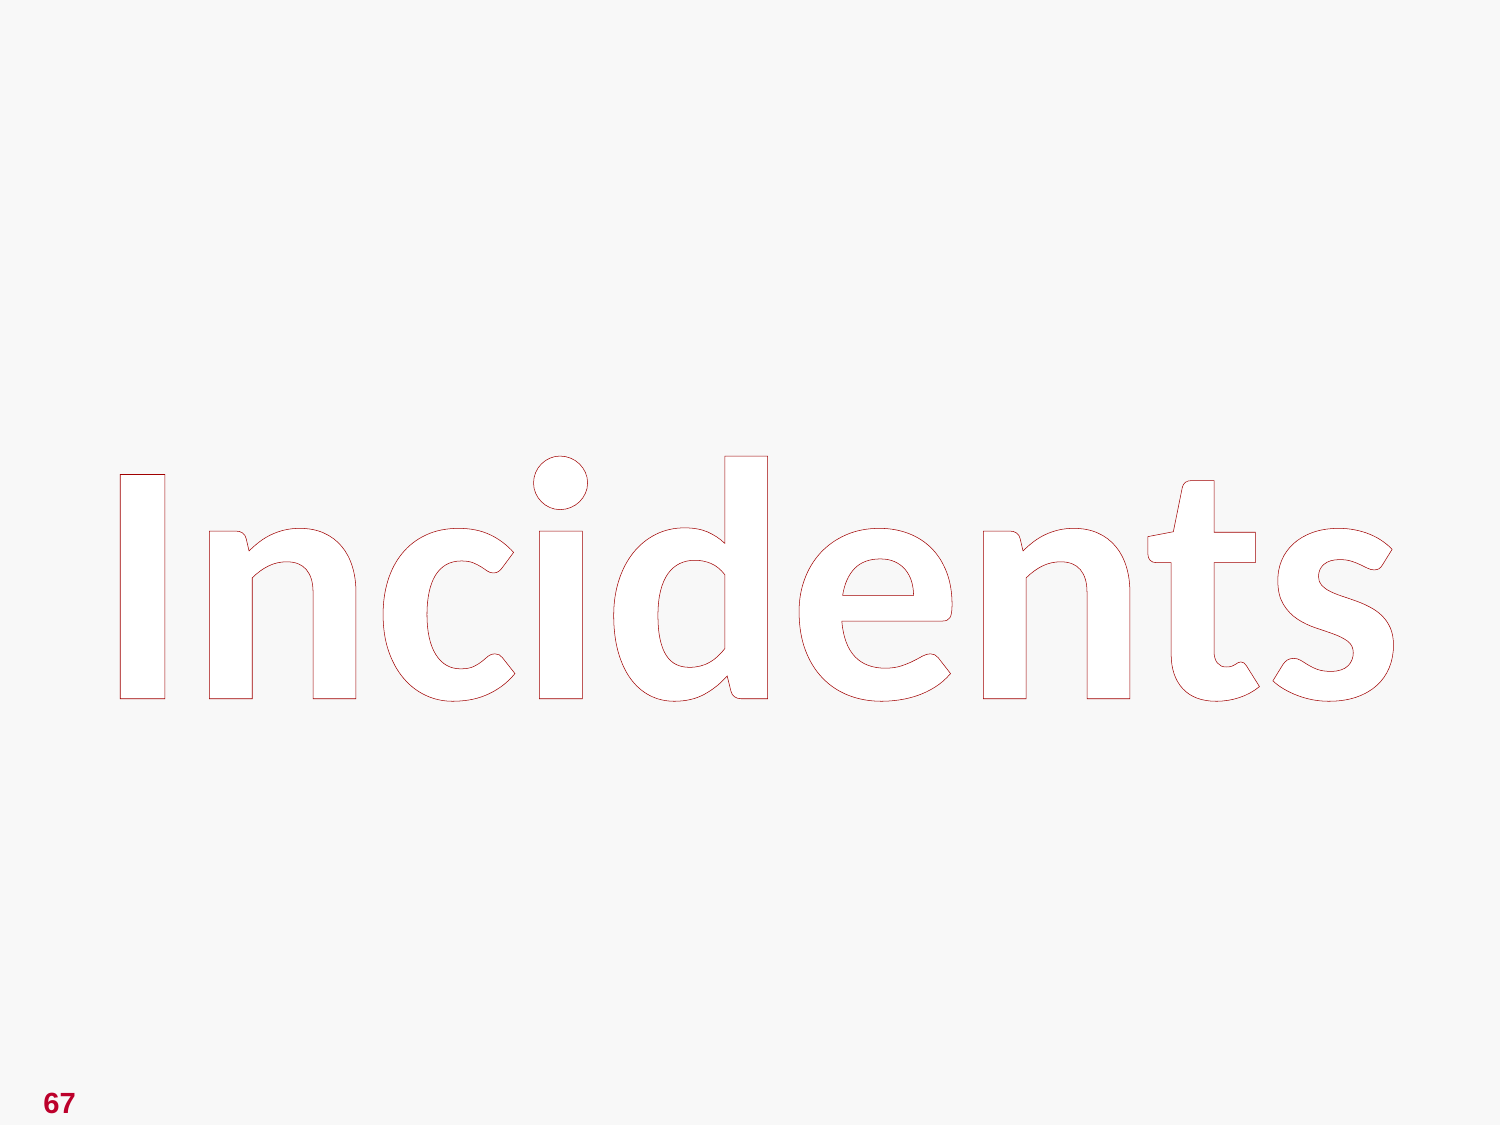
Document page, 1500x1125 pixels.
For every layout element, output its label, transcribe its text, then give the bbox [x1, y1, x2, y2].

text_box Incidents [0, 345, 1500, 776]
